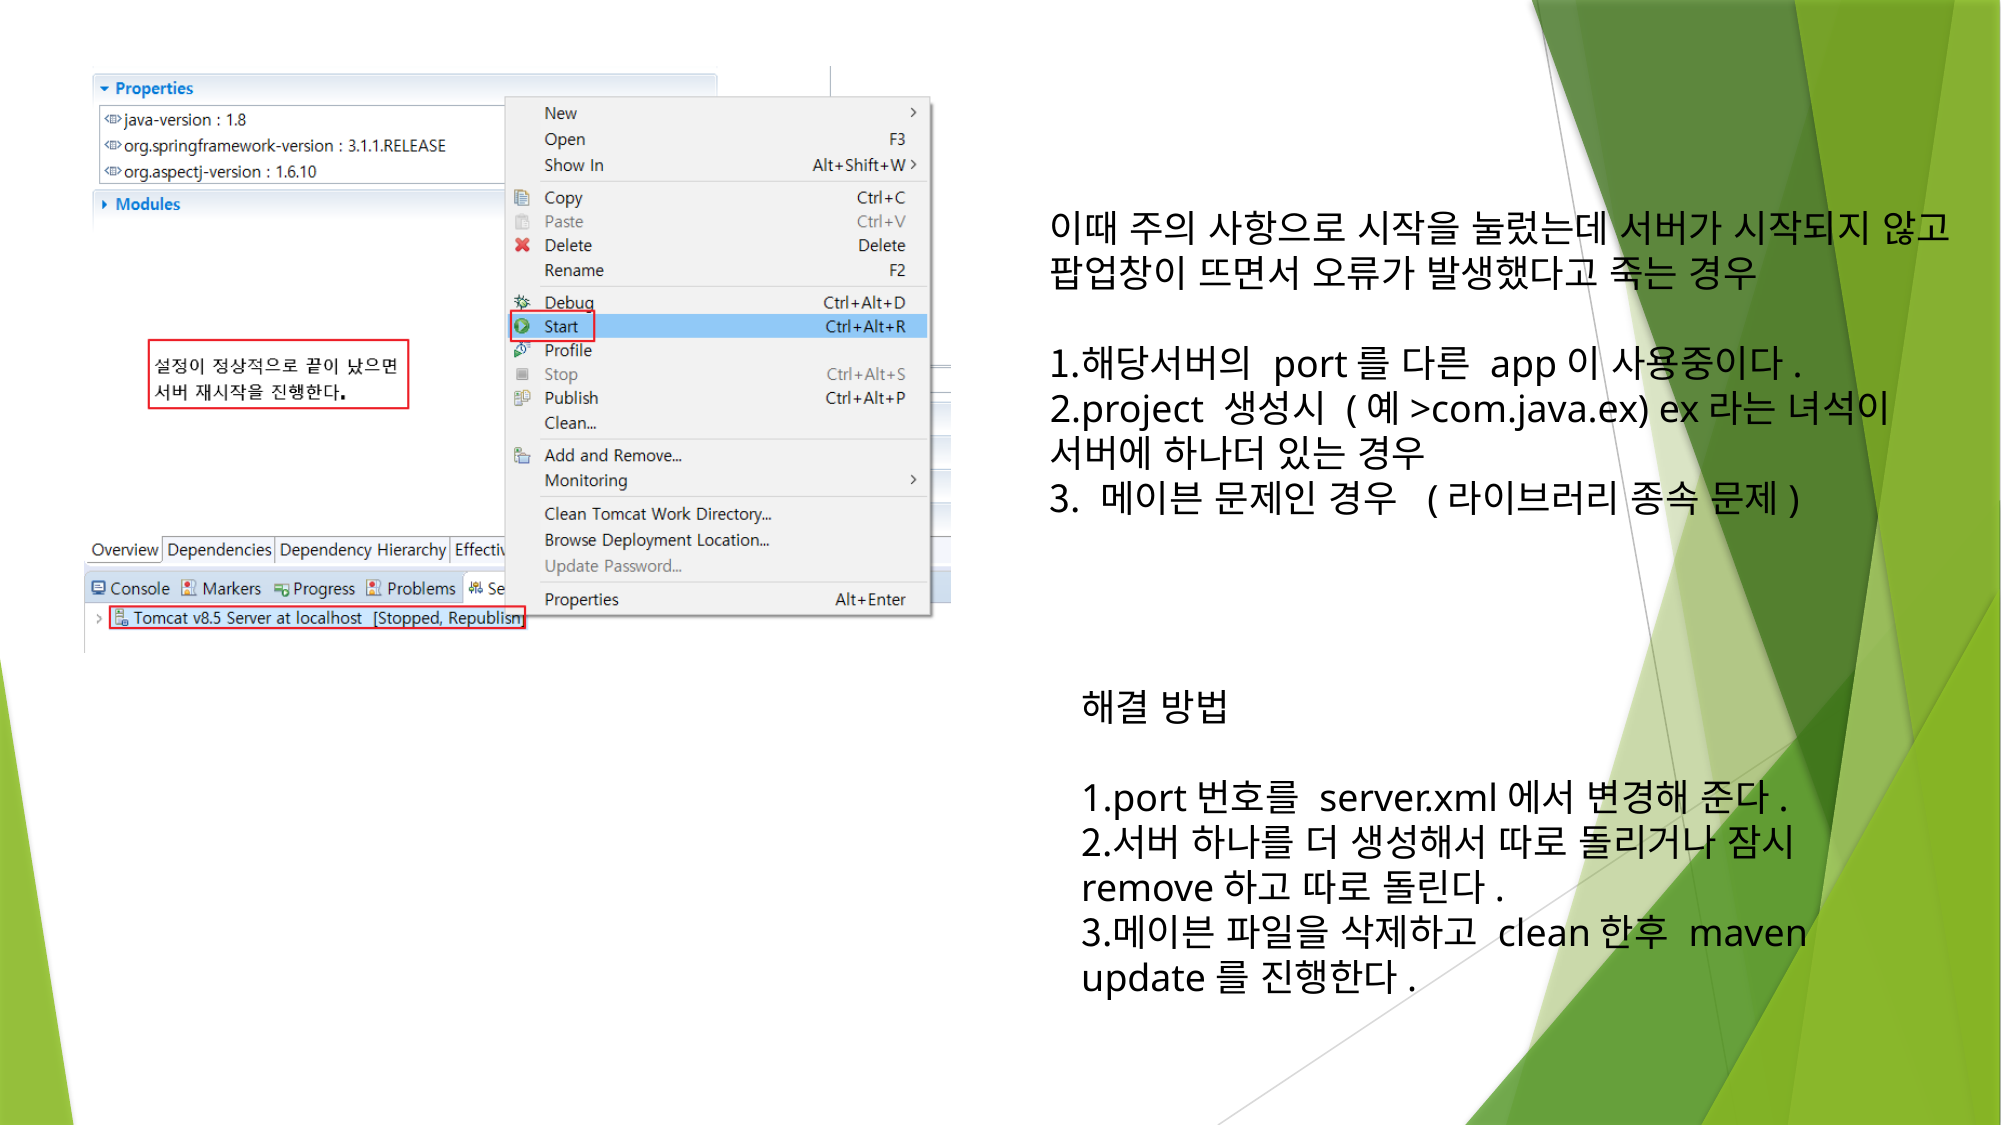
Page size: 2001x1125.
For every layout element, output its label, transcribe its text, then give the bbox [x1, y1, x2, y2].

picture [83, 66, 952, 653]
text_box 해결 방법 port번호를 server.xml에서 변경해 준다. 서버 하나를 더 생성해서 따로 돌리거나 잠시 remove하고 따로 돌린다. 메이븐 파일을 삭제하고 clean한후 maven update를 진행한다. [1066, 676, 1895, 1007]
text_box 이때 주의 사항으로 시작을 눌렀는데 서버가 시작되지 않고 팝업창이 뜨면서 오류가 발생했다고 죽는 경우 해당서버의 port를 다른 app이 사용중이다. project 생성시 (예>com.java.ex) ex라는 녀석이 서버에 하나더 있는 경우 메이븐 문제인 경우 (라이브러리 종속 문제) [1035, 197, 1989, 528]
